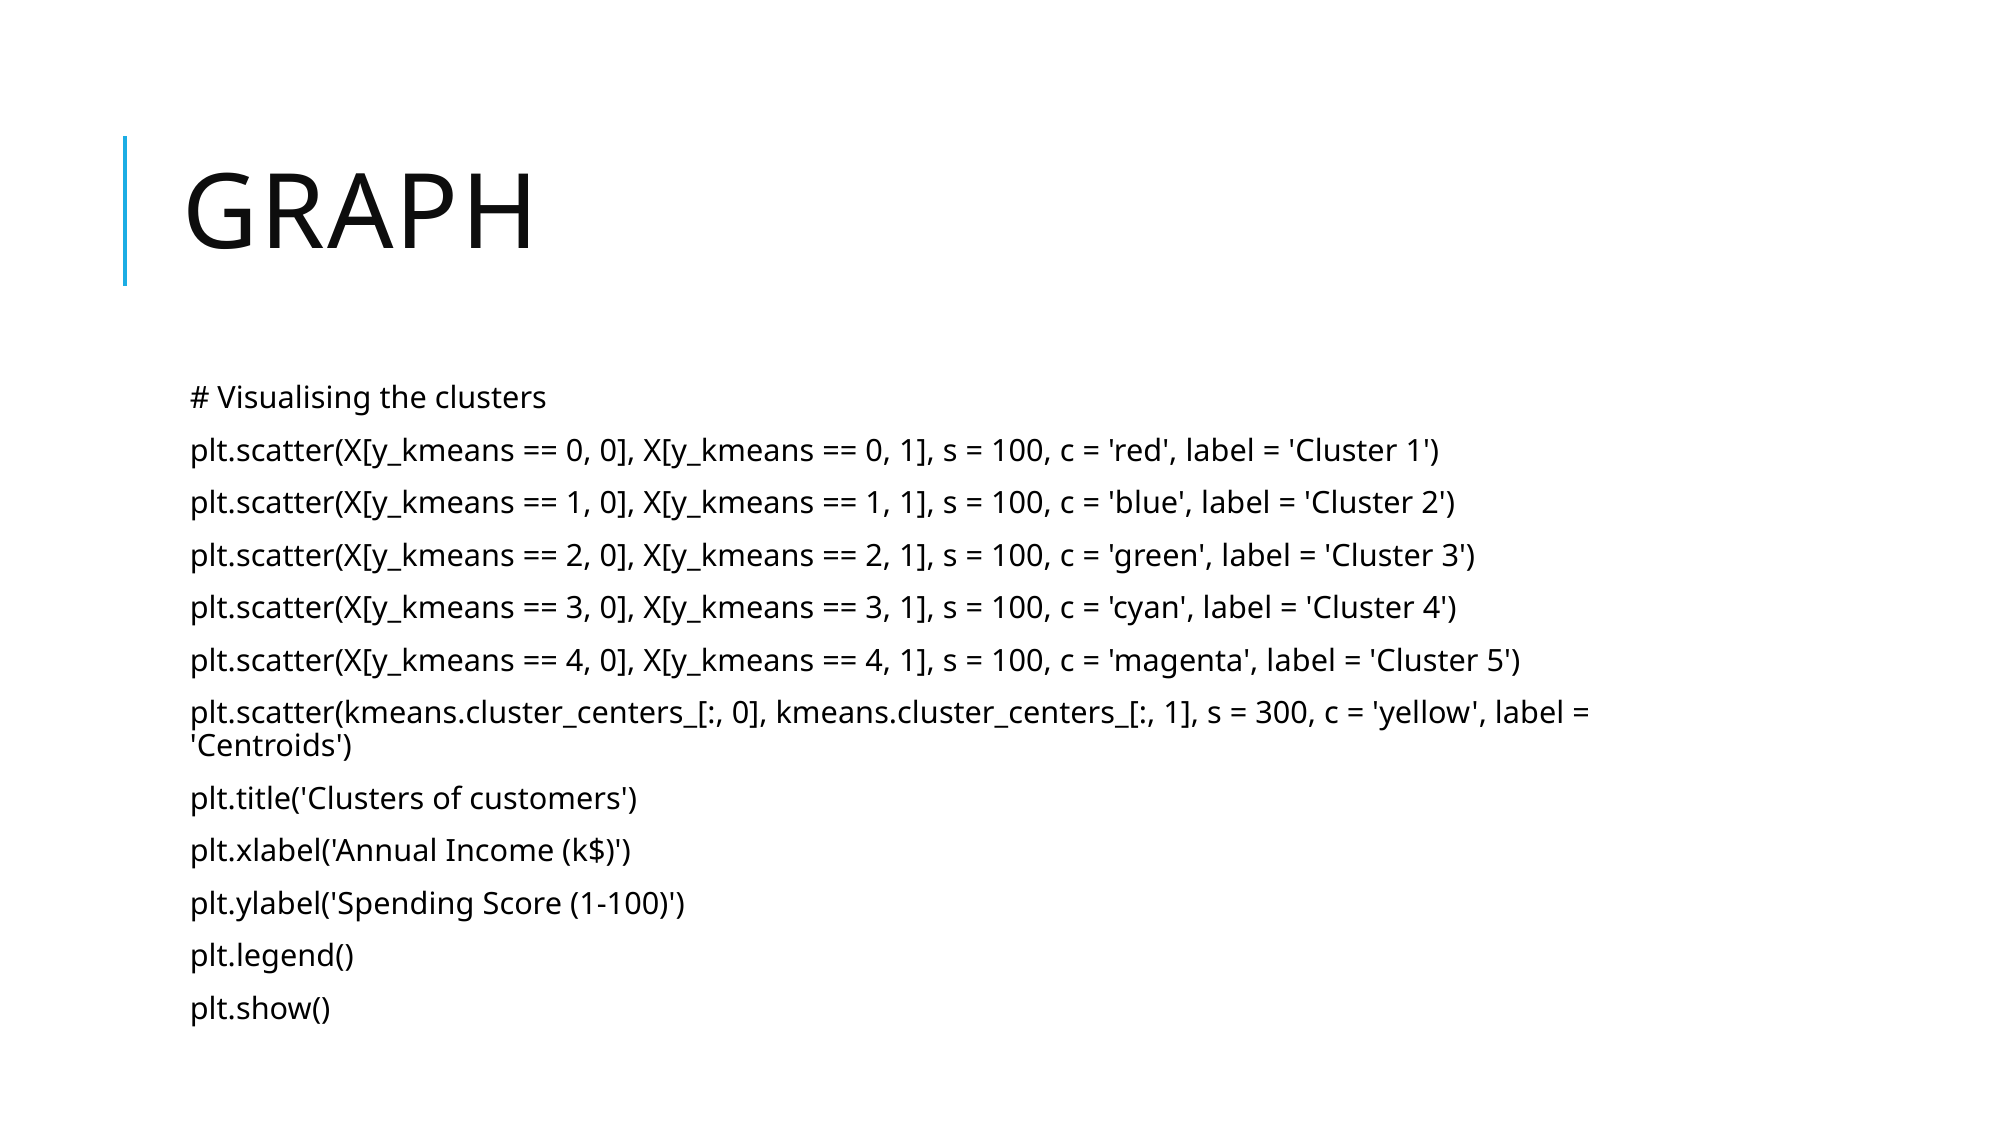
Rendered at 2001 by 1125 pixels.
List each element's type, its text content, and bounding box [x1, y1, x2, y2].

list # Visualising the clusters plt.scatter(X[y_kmeans == 0, 0], X[y_kmeans == 0, 1], s = 100, c = 'red', label = 'Cluster 1') plt.scatter(X[y_kmeans == 1, 0], X[y_kmeans == 1, 1], s = 100, c = 'blue', label = 'Cluster 2') plt.scatter(X[y_kmeans == 2, 0], X[y_kmeans == 2, 1], s = 100, c = 'green', label = 'Cluster 3') plt.scatter(X[y_kmeans == 3, 0], X[y_kmeans == 3, 1], s = 100, c = 'cyan', label = 'Cluster 4') plt.scatter(X[y_kmeans == 4, 0], X[y_kmeans == 4, 1], s = 100, c = 'magenta', label = 'Cluster 5') plt.scatter(kmeans.cluster_centers_[:, 0], kmeans.cluster_centers_[:, 1], s = 300, c = 'yellow', label = 'Centroids') plt.title('Clusters of customers') plt.xlabel('Annual Income (k$)') plt.ylabel('Spending Score (1-100)') plt.legend() plt.show() [168, 375, 1763, 1035]
title graph [168, 96, 1763, 342]
